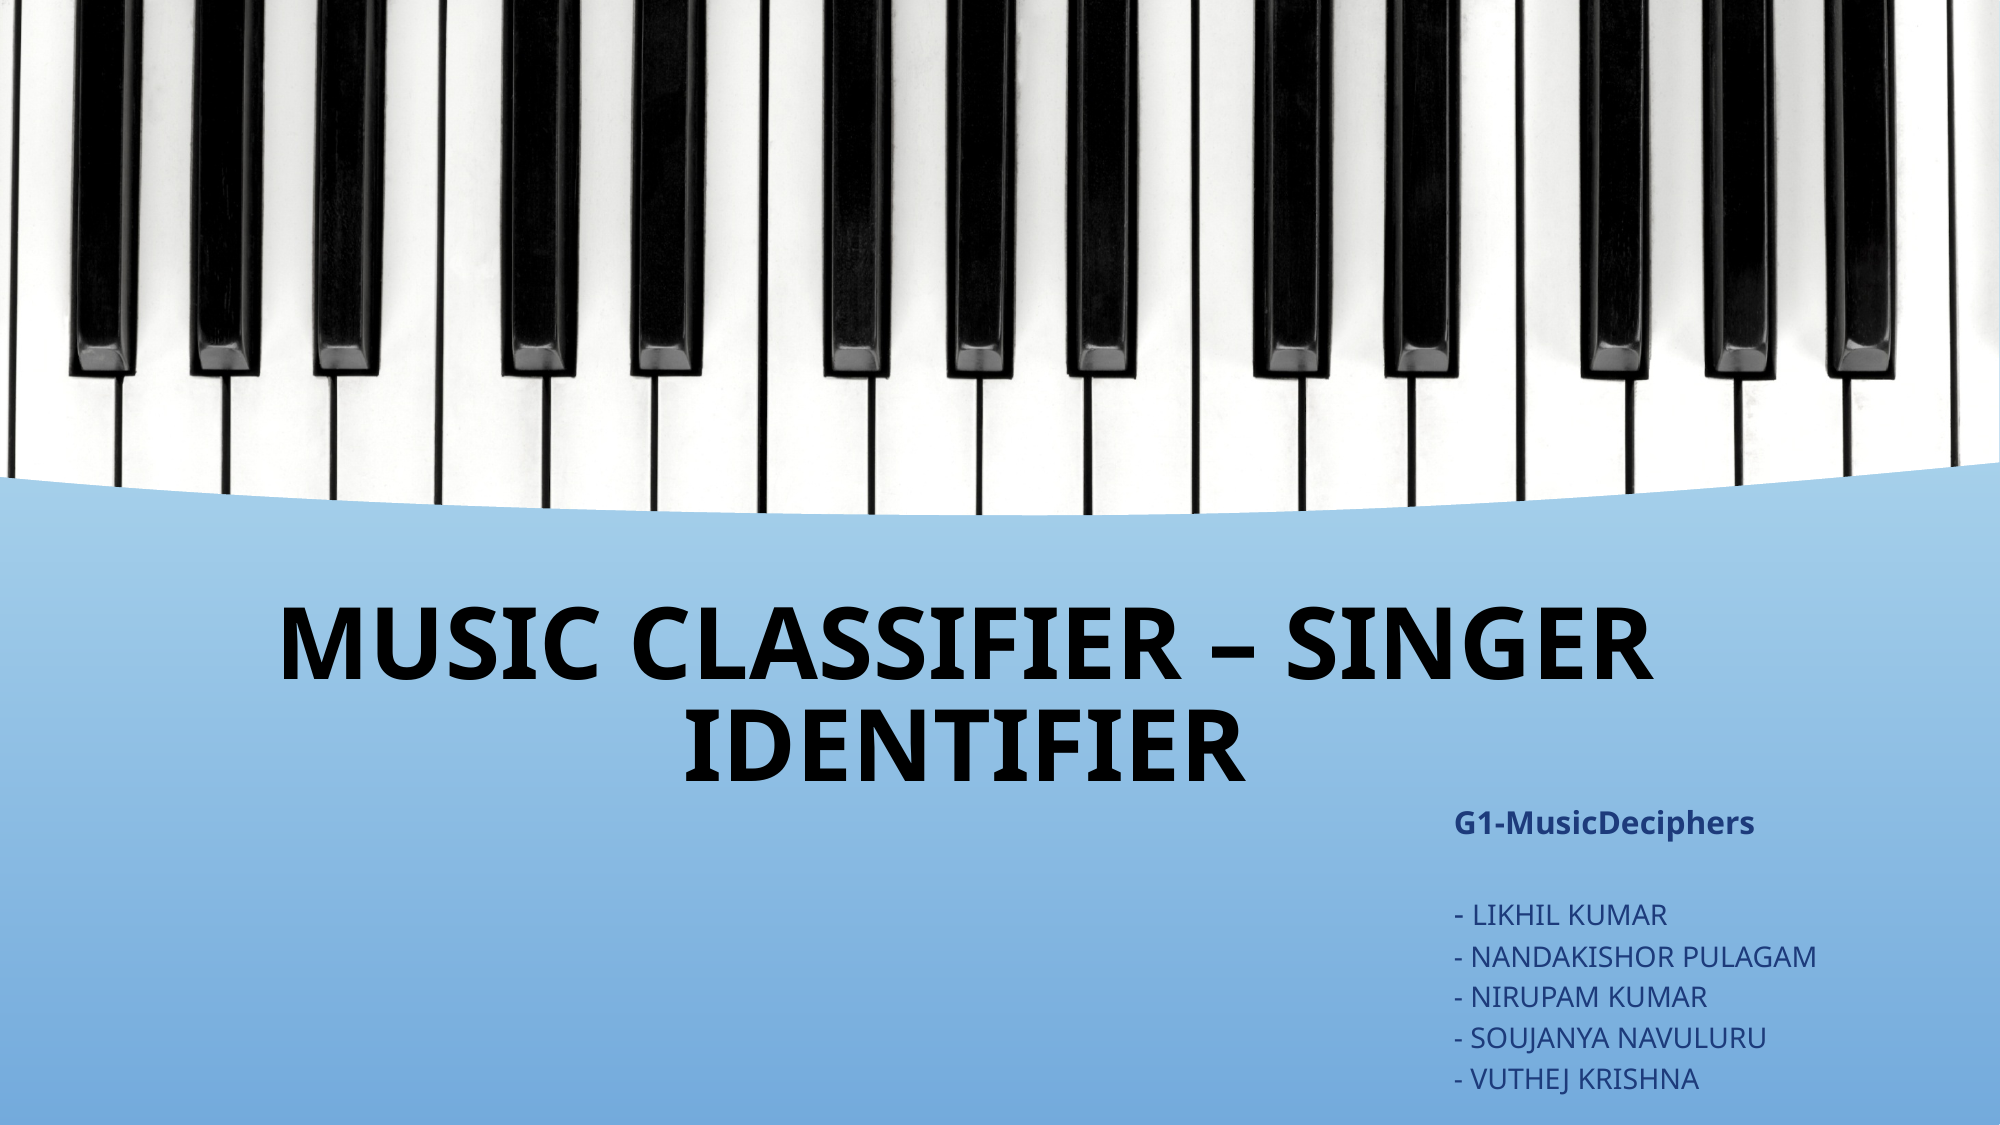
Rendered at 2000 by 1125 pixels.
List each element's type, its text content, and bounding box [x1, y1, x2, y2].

subtitle G1-MusicDeciphers - Likhil Kumar - Nandakishor Pulagam - Nirupam Kumar - Soujanya Navuluru - Vuthej Krishna [1324, 787, 1938, 1105]
title Music Classifier – Singer Identifier [87, 624, 1844, 776]
picture [0, 0, 2000, 516]
